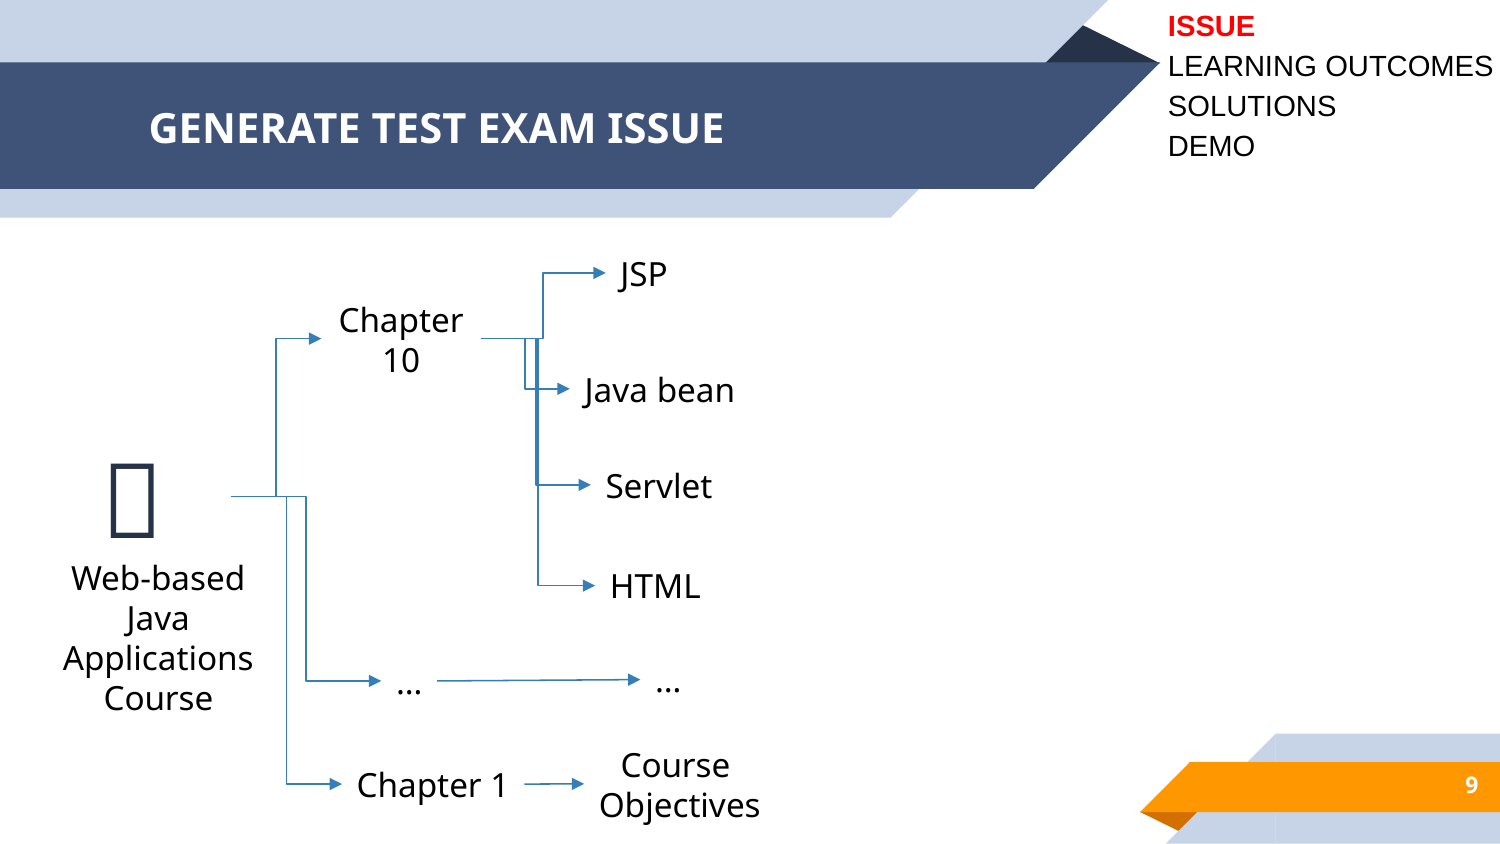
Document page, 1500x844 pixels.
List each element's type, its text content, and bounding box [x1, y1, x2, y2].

text_box 📖 [86, 426, 225, 550]
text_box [480, 273, 604, 340]
text_box JSP [605, 245, 683, 301]
text_box Web-based Java Applications Course [33, 550, 225, 725]
text_box HTML [595, 558, 716, 613]
title GENERATE TEST EXAM ISSUE [133, 64, 997, 190]
text_box Course Objectives [584, 736, 776, 832]
text_box … [640, 652, 697, 707]
text_box Java bean [605, 361, 751, 417]
text_box Chapter 10 [321, 291, 475, 386]
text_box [230, 339, 322, 498]
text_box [230, 689, 355, 785]
slide_number 9 [1249, 760, 1494, 813]
text_box Chapter 1 [341, 756, 525, 812]
text_box ISSUE LEARNING OUTCOMES SOLUTIONS DEMO [1153, 0, 1500, 171]
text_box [480, 490, 601, 587]
text_box … [381, 653, 438, 709]
text_box Servlet [605, 457, 728, 513]
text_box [480, 339, 599, 486]
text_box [230, 496, 385, 682]
